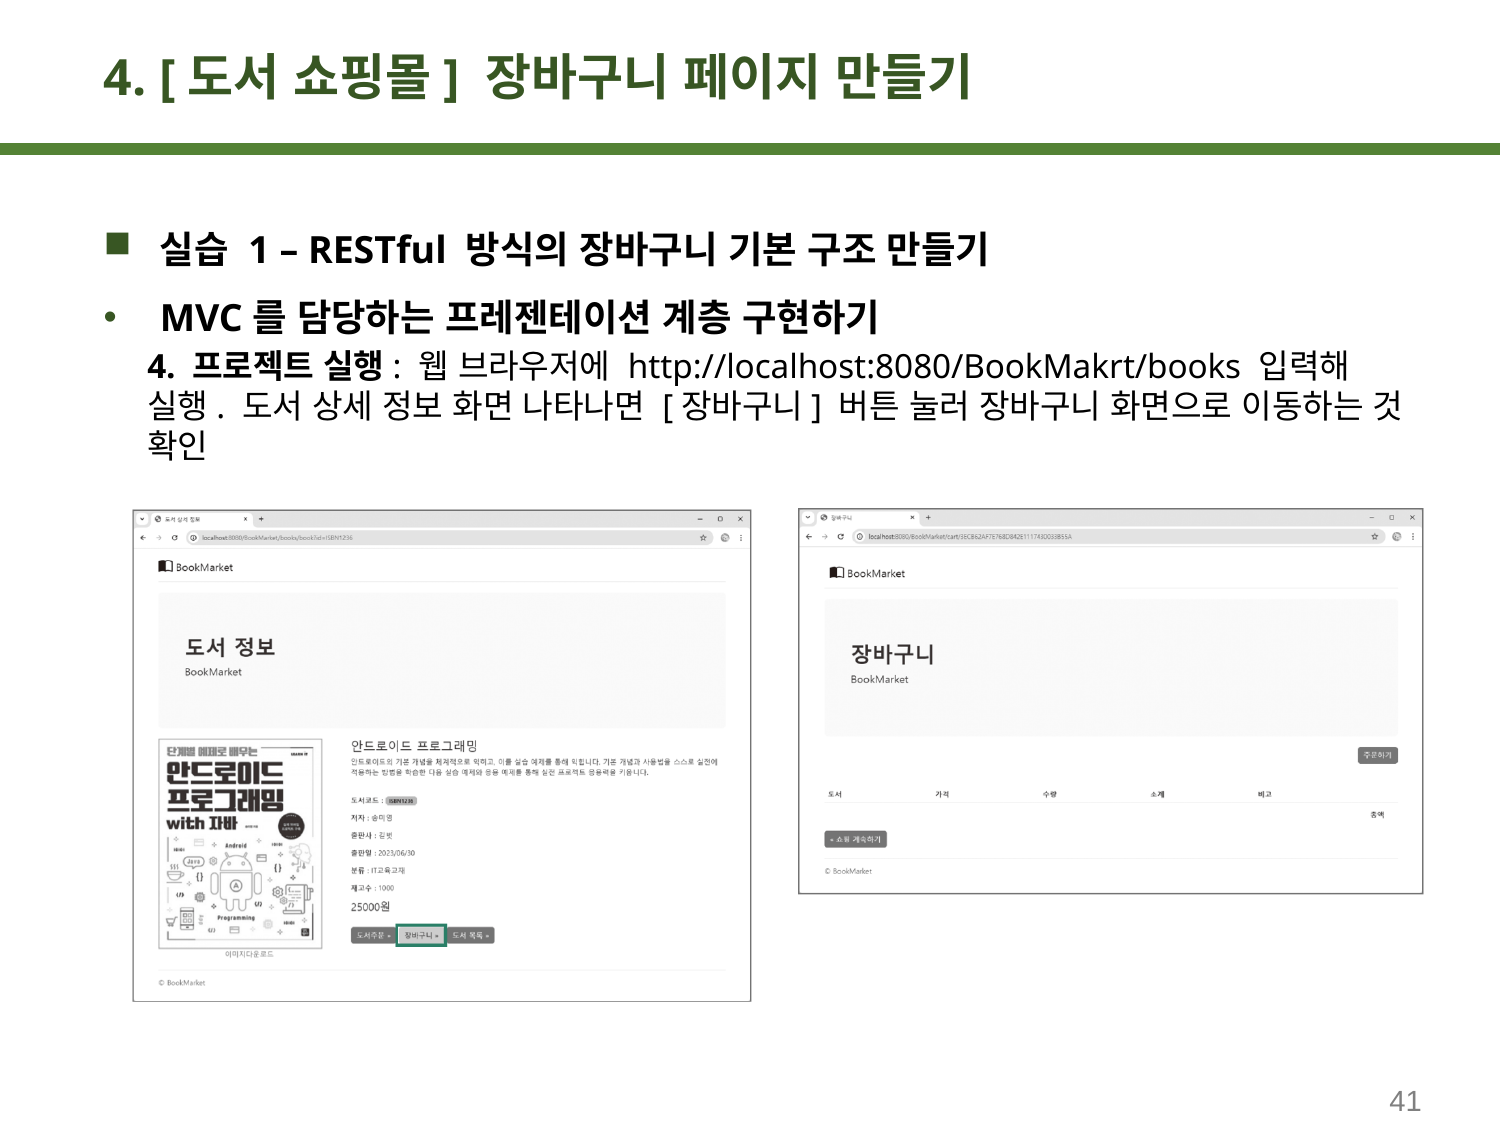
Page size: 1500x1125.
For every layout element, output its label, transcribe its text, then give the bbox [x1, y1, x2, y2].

picture [794, 505, 1426, 898]
picture [128, 504, 754, 1006]
list 실습 1 – RESTful 방식의 장바구니 기본 구조 만들기 MVC를 담당하는 프레젠테이션 계층 구현하기 4. 프로젝트 실행: 웹 브라우저에 http://localhost:8080/BookMakrt/books 입력해 실행. 도서 상세 정보 화면 나타나면 [장바구니] 버튼 눌러 장바구니 화면으로 이동하는 것 확인 [88, 196, 1423, 1083]
title 4. [도서 쇼핑몰] 장바구니 페이지 만들기 [88, 30, 1447, 121]
